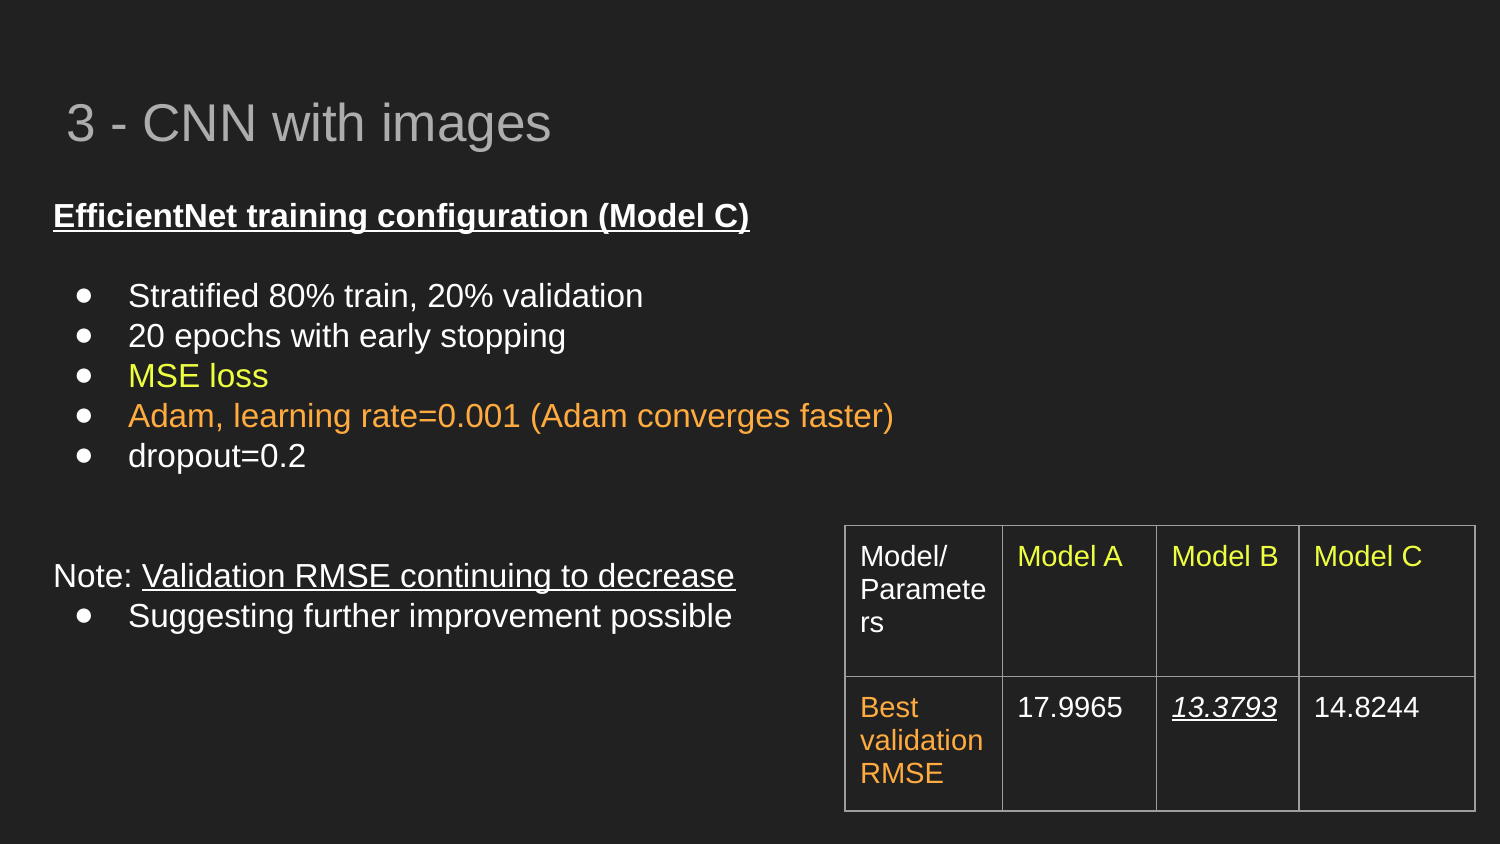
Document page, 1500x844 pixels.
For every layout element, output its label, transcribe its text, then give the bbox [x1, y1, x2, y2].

table_cell 17.9965 [1003, 677, 1156, 810]
text_box EfficientNet training configuration (Model C) Stratified 80% train, 20% validation 20 epochs with early stopping MSE loss Adam, learning rate=0.001 (Adam converges faster) dropout=0.2 Note: Validation RMSE continuing to decrease Suggesting further improvement possible [38, 179, 1266, 649]
table_header Model A [1003, 526, 1156, 676]
table_header Model C [1300, 526, 1474, 676]
table_header Model/Parameters [846, 526, 1002, 676]
table_header Model B [1157, 526, 1298, 676]
table_cell 14.8244 [1300, 677, 1474, 810]
table_cell 13.3793 [1157, 677, 1298, 810]
title 3 - CNN with images [51, 72, 1449, 167]
table_cell Best validation RMSE [846, 677, 1002, 810]
